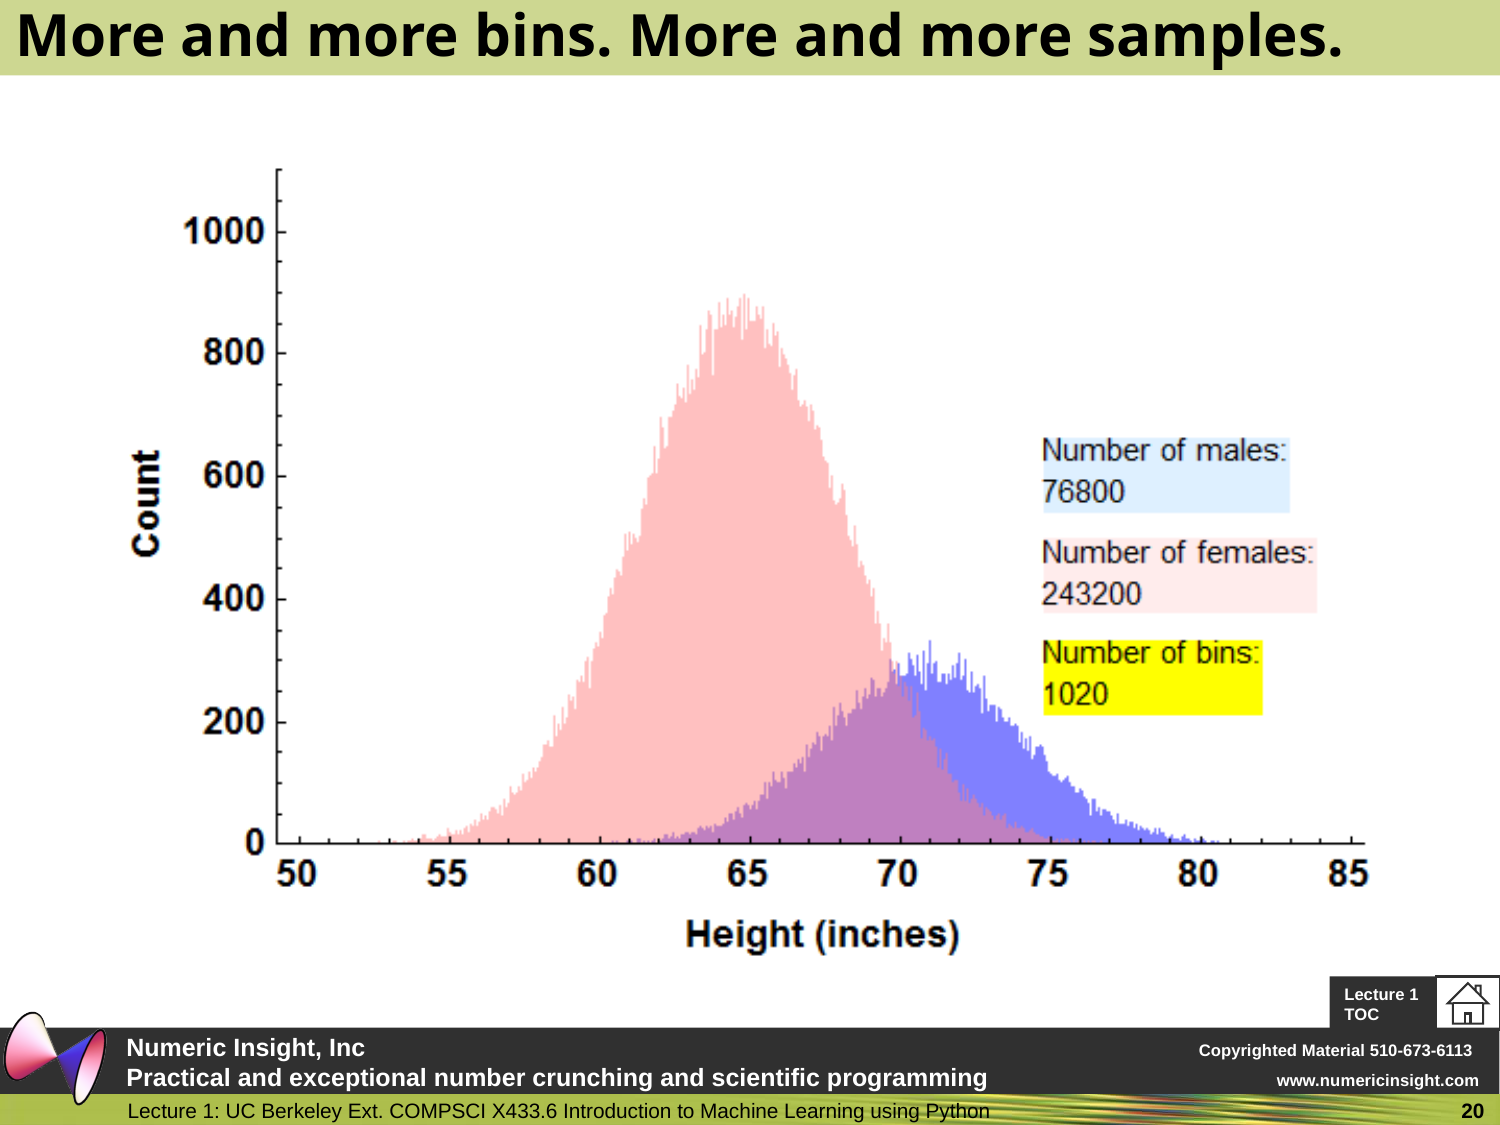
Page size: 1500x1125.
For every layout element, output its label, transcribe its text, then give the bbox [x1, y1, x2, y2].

picture [124, 165, 1376, 960]
title More and more bins. More and more samples. [0, 0, 1500, 76]
picture [0, 1007, 1500, 1125]
